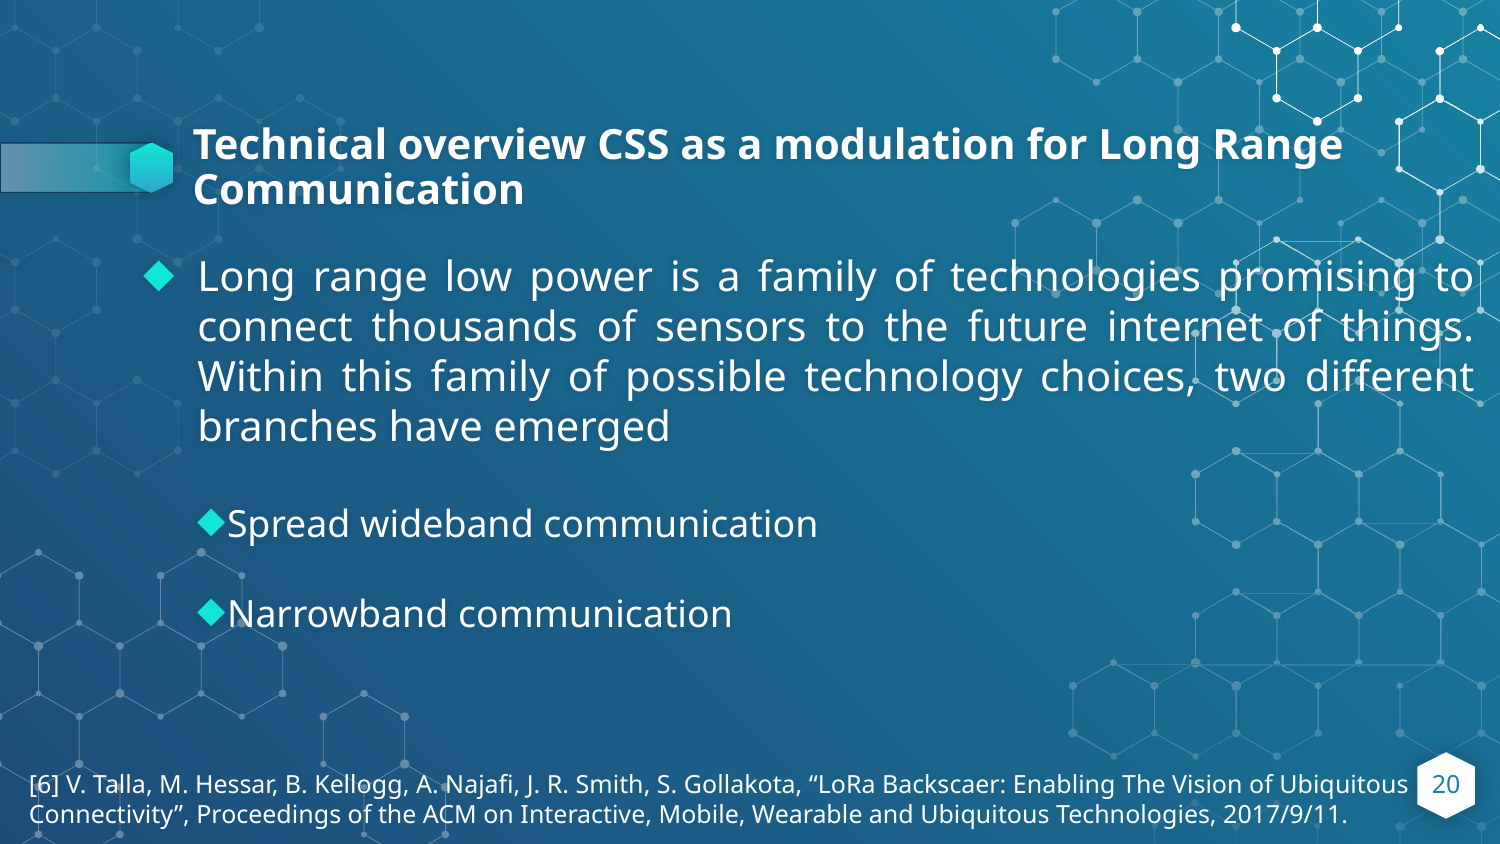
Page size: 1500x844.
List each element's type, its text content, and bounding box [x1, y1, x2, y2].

slide_number 20 [1417, 752, 1475, 819]
text_box [6] V. Talla, M. Hessar, B. Kellogg, A. Najafi, J. R. Smith, S. Gollakota, “LoRa Backscaer: Enabling The Vision of Ubiquitous Connectivity”, Proceedings of the ACM on Interactive, Mobile, Wearable and Ubiquitous Technologies, 2017/9/11. [14, 761, 1432, 837]
title Technical overview CSS as a modulation for Long Range Communication [192, 140, 1500, 198]
list Long range low power is a family of technologies promising to connect thousands of sensors to the future internet of things. Within this family of possible technology choices, two different branches have emerged Spread wideband communication Narrowband communication [122, 249, 1475, 761]
